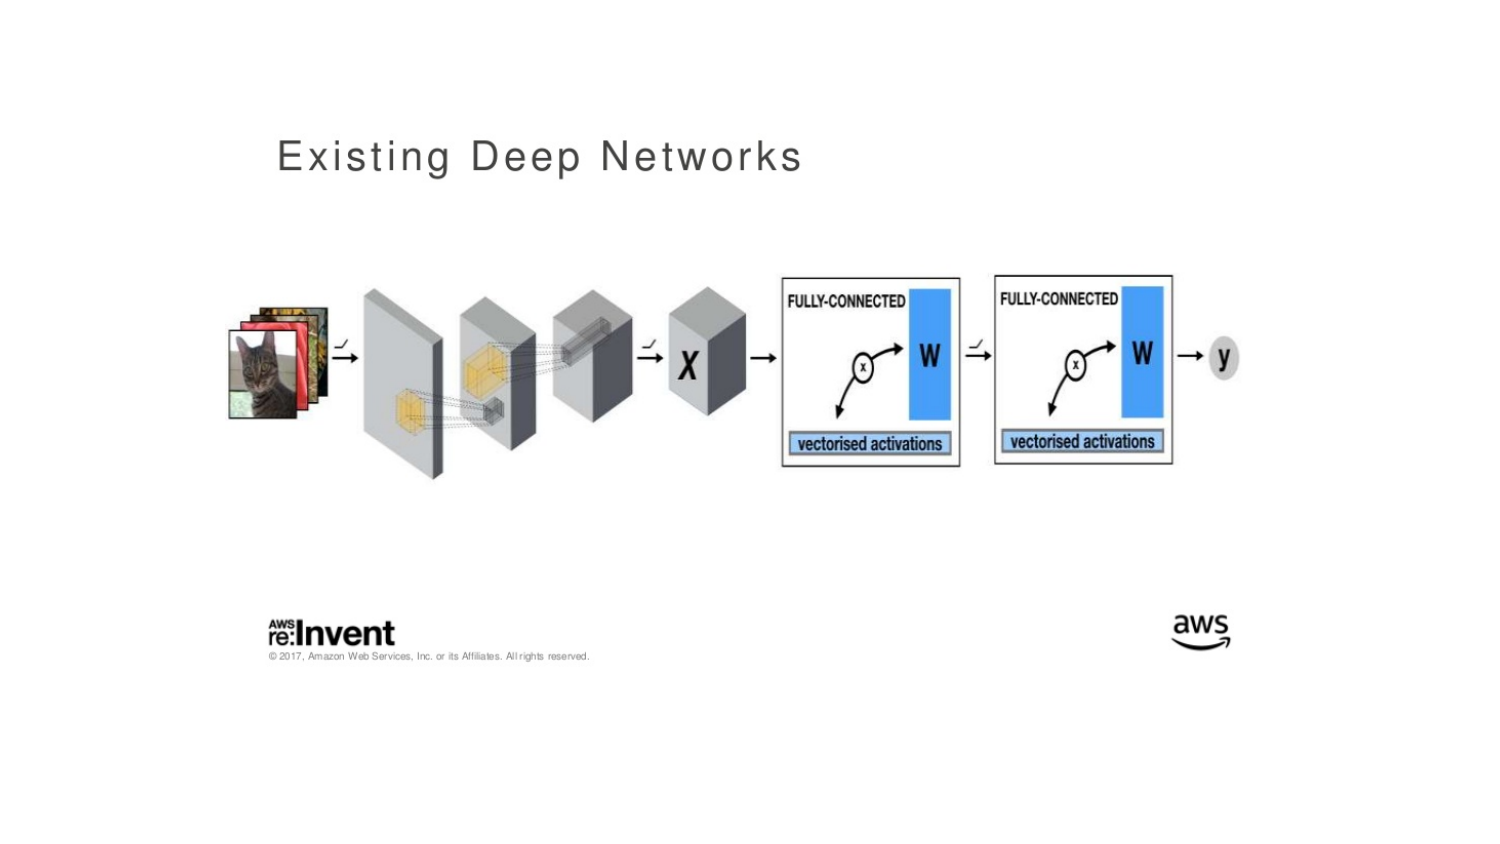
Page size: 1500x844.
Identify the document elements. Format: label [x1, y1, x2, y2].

picture [224, 84, 1276, 676]
